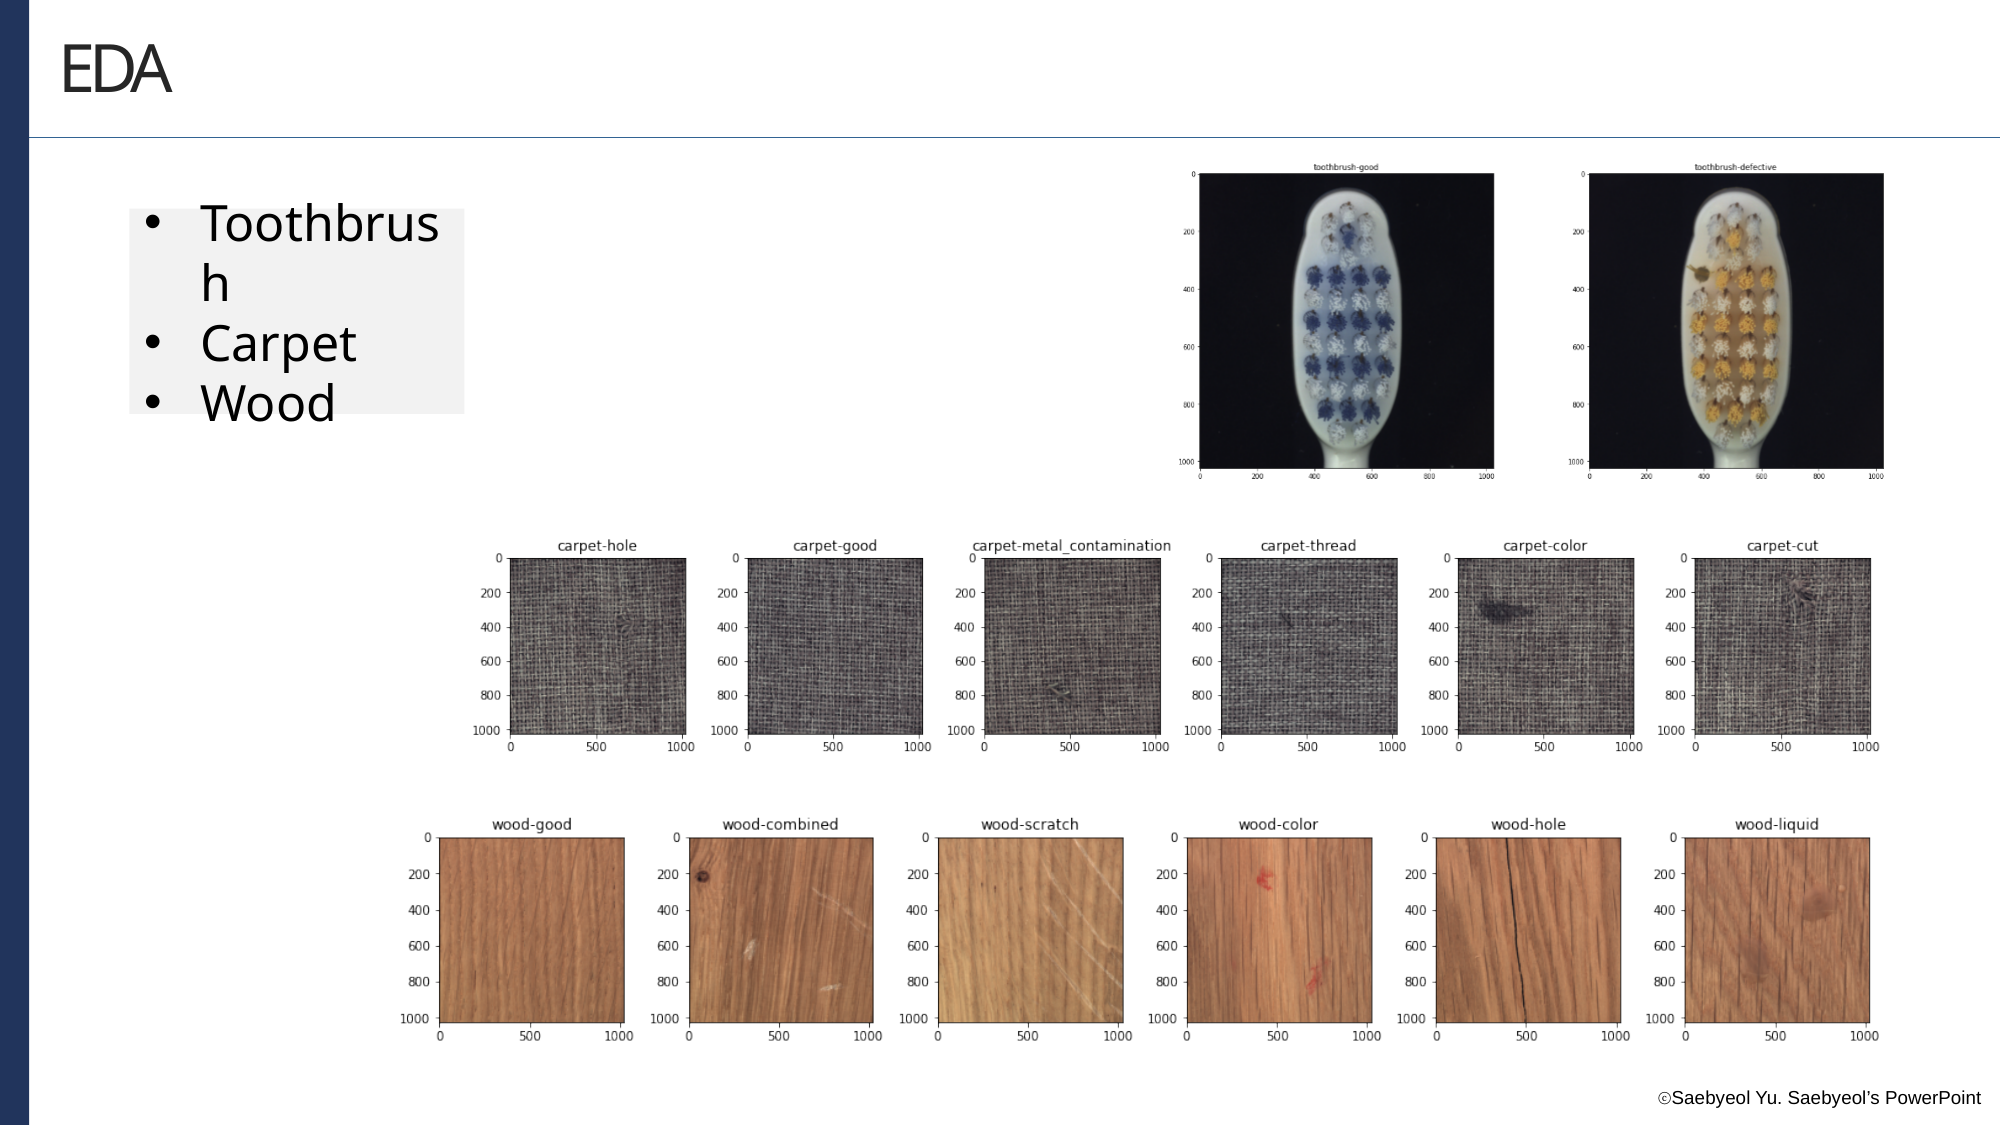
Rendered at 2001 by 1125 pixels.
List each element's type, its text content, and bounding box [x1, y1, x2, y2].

picture [1173, 159, 1889, 484]
picture [391, 809, 1889, 1052]
text_box Toothbrush Carpet Wood [128, 208, 465, 415]
picture [464, 531, 1889, 762]
text_box EDA [43, 18, 189, 113]
text_box [0, 0, 30, 1125]
